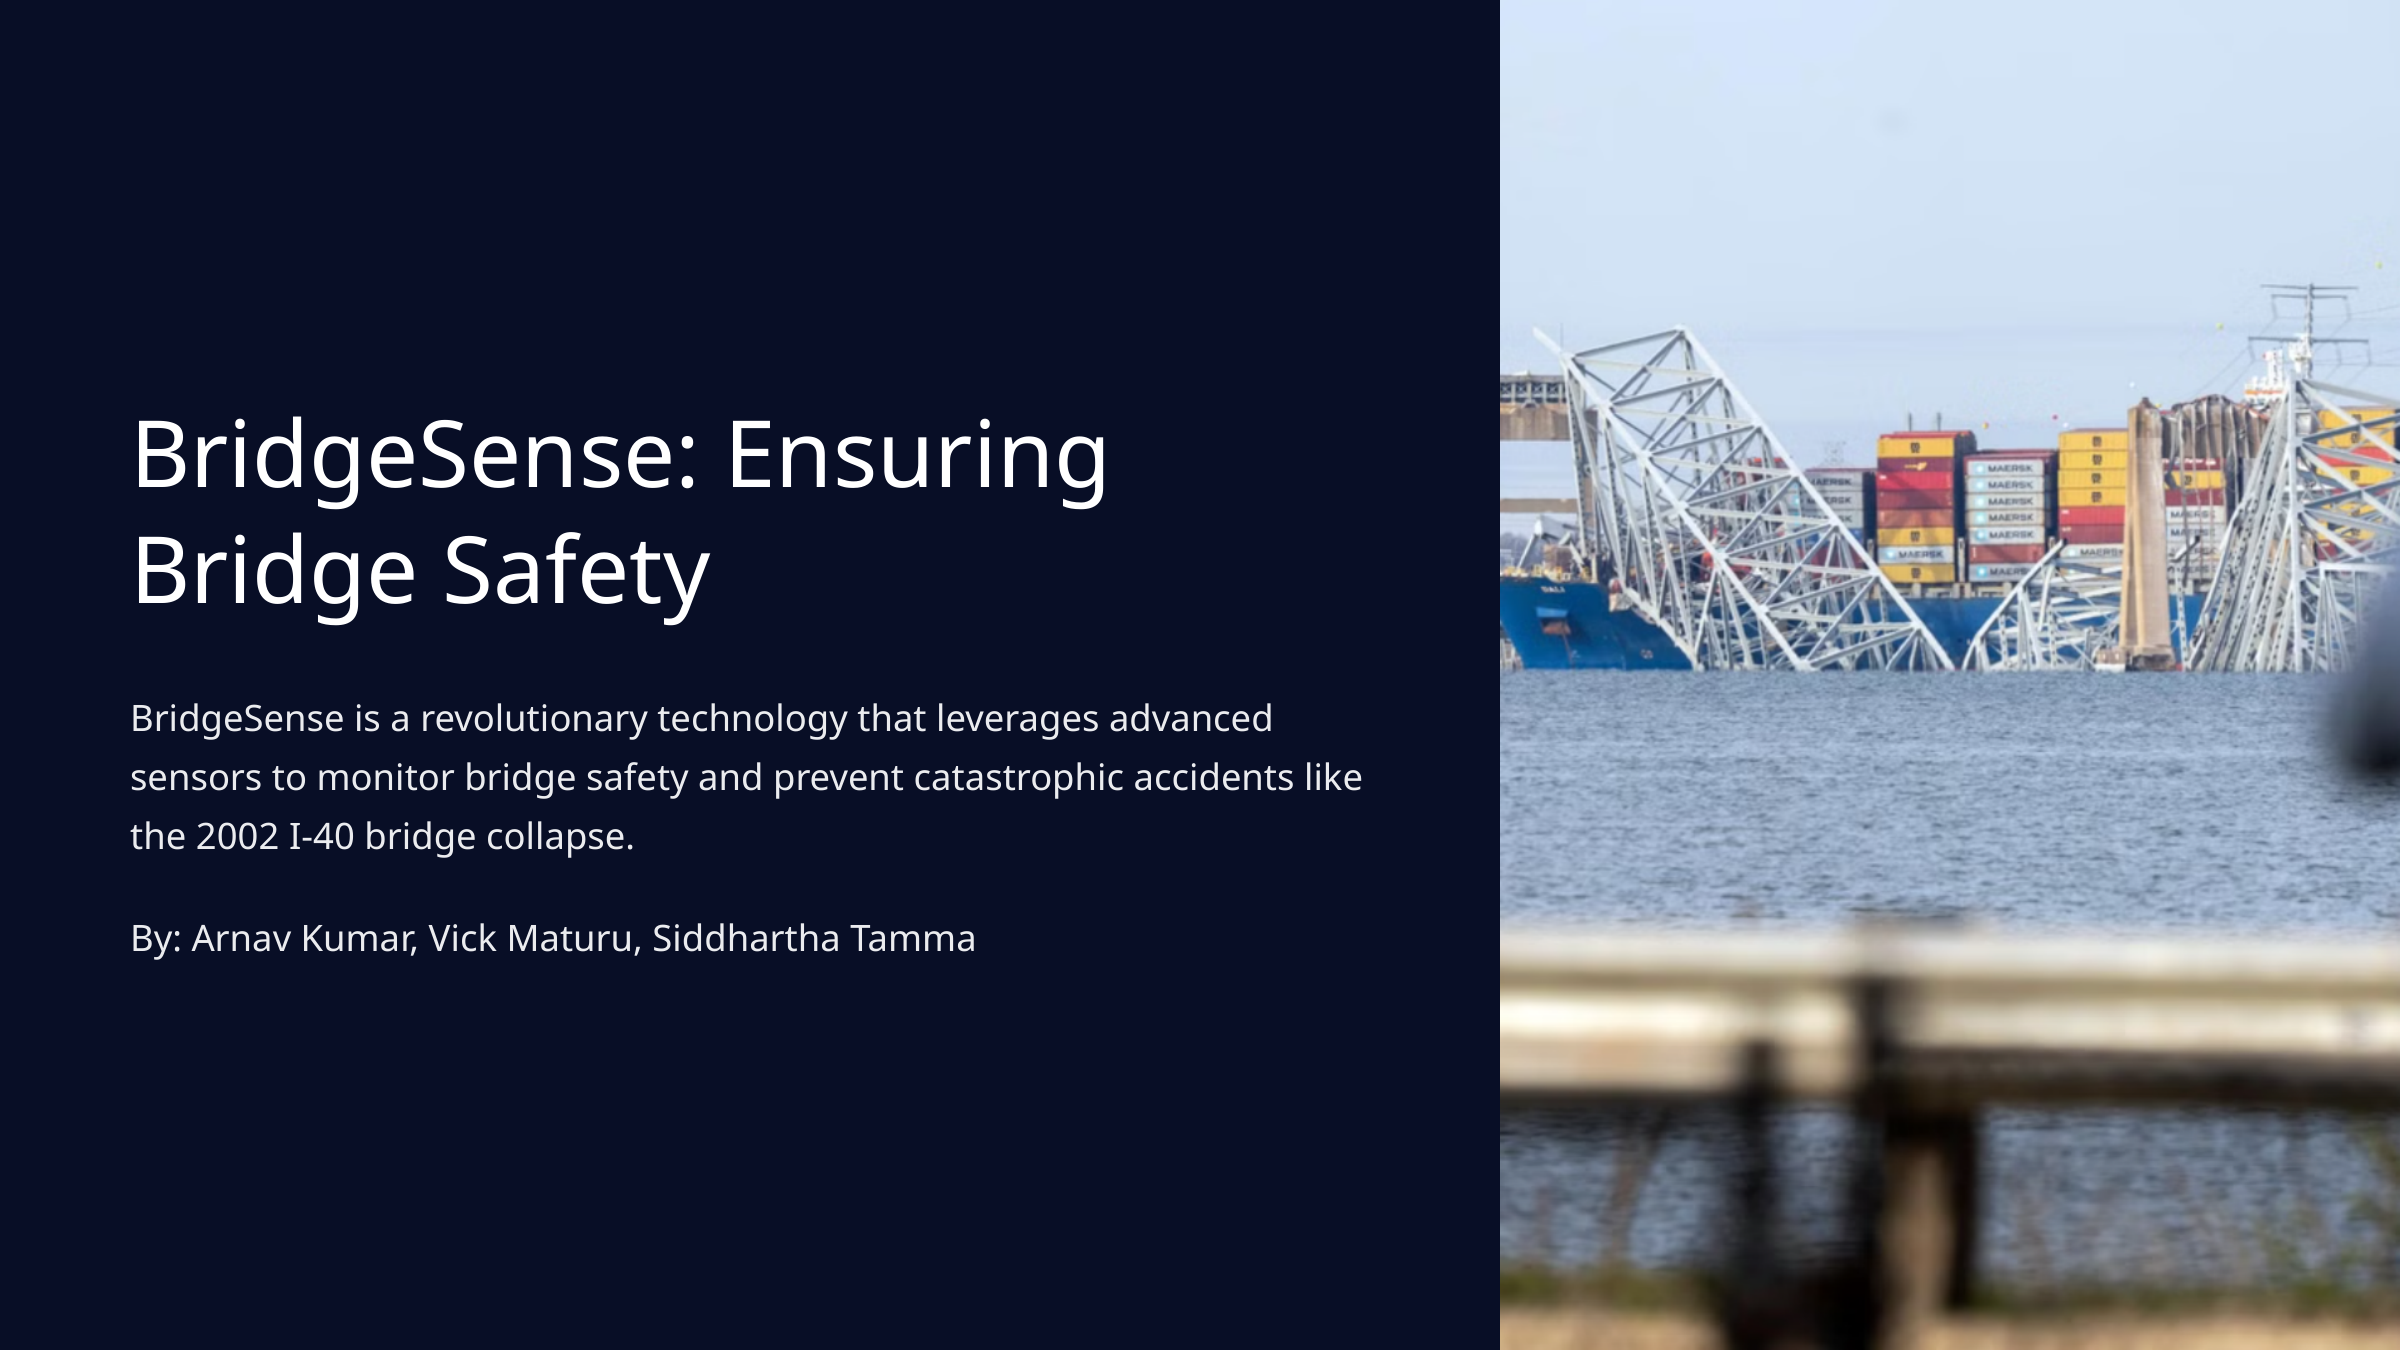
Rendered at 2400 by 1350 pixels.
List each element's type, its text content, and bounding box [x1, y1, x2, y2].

text_box BridgeSense: Ensuring Bridge Safety [130, 390, 1370, 624]
text_box BridgeSense is a revolutionary technology that leverages advanced sensors to monitor bridge safety and prevent catastrophic accidents like the 2002 I-40 bridge collapse. [130, 679, 1370, 858]
picture [1499, 0, 2400, 1350]
text_box By: Arnav Kumar, Vick Maturu, Siddhartha Tamma [130, 899, 1370, 960]
